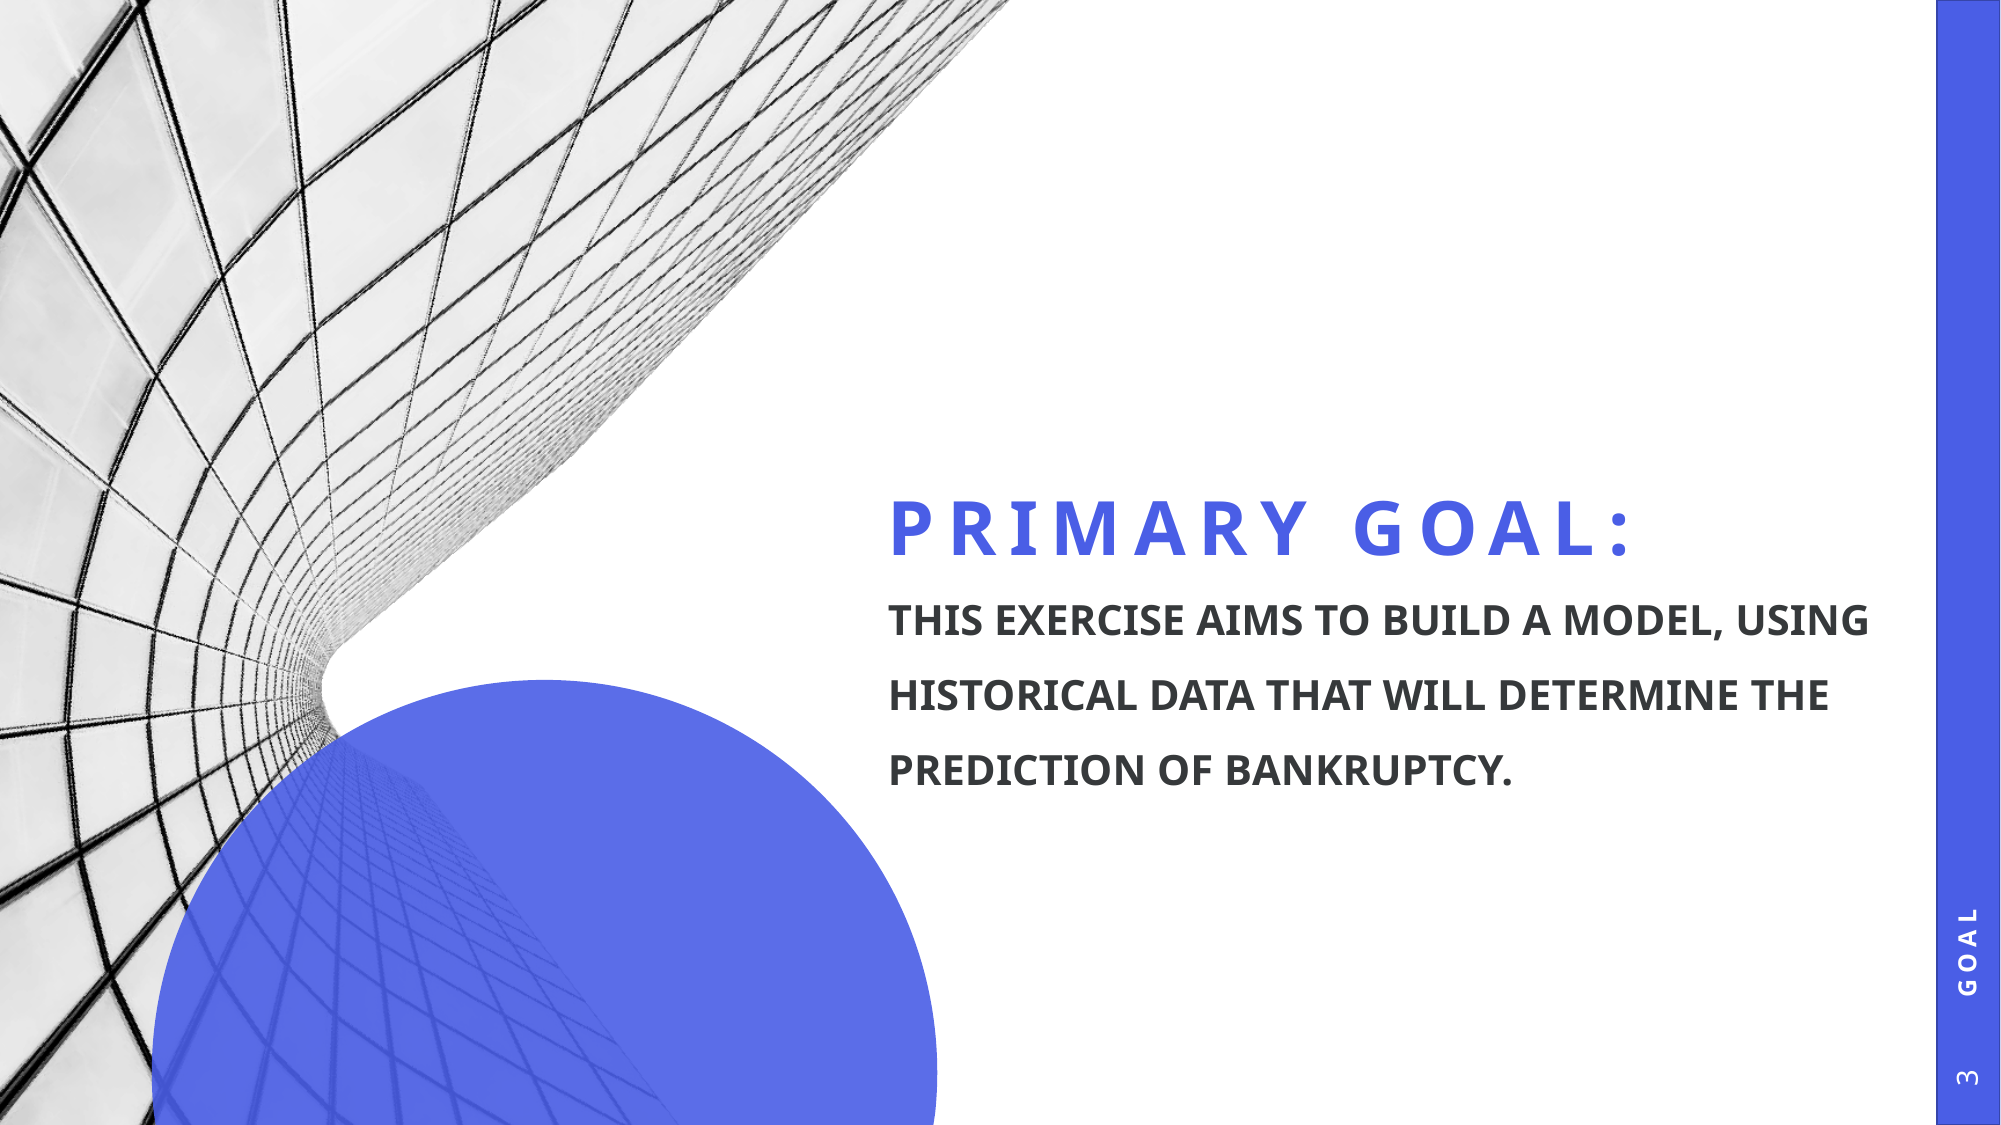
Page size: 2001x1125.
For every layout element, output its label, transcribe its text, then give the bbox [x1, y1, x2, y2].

subtitle This exercise aims to build a model, using historical data that will determine the prediction of bankruptcy. [888, 569, 1878, 806]
title PRIMARY GOAL: [888, 335, 1878, 569]
slide_number 3 [1937, 1032, 2000, 1125]
footer Goal [1937, 0, 2000, 1032]
